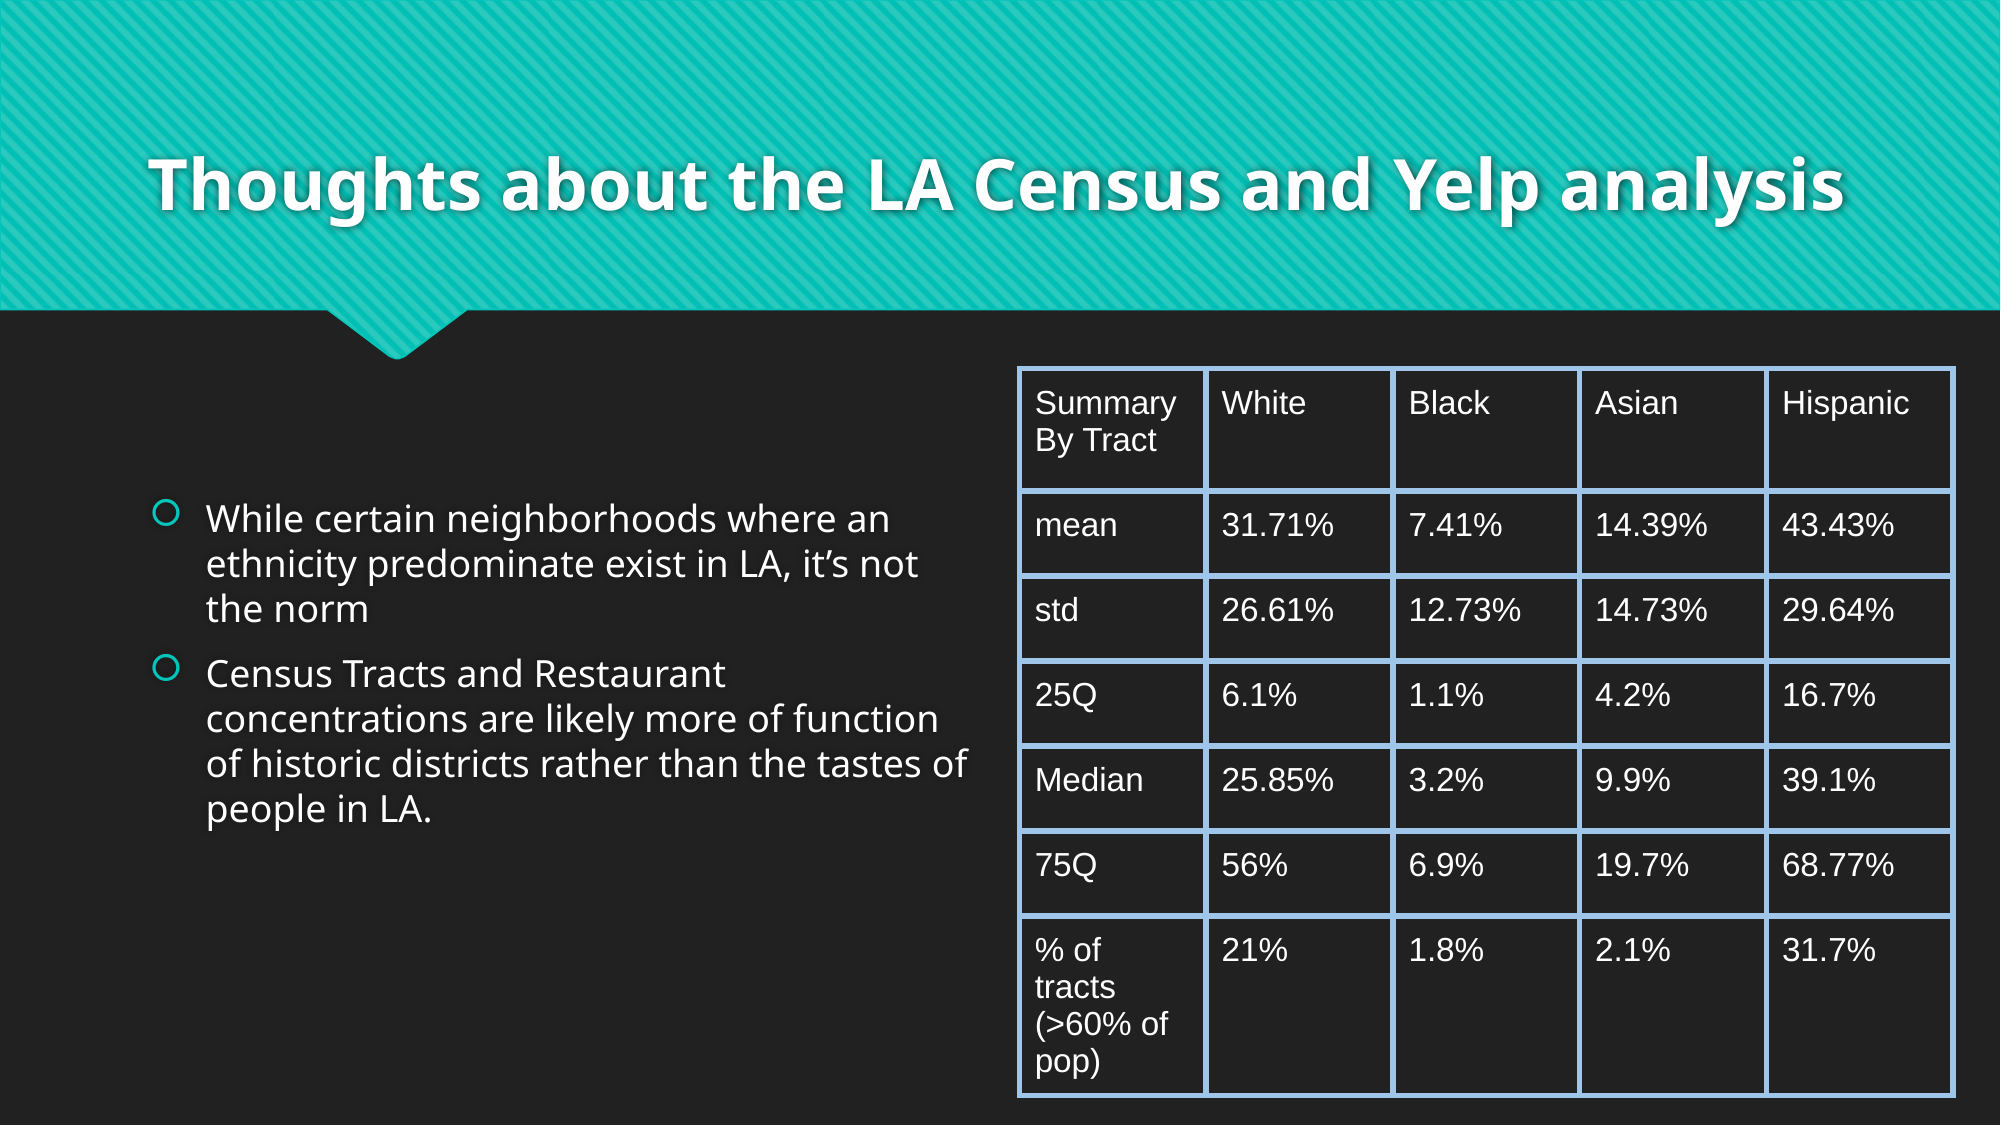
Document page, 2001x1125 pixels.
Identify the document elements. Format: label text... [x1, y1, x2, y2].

title Thoughts about the LA Census and Yelp analysis [132, 91, 1868, 233]
table_cell 7.41% [1396, 494, 1577, 573]
table_cell 14.39% [1582, 494, 1764, 573]
table_cell 2.1% [1582, 919, 1764, 1093]
table_cell 39.1% [1769, 749, 1950, 828]
table_header Black [1396, 371, 1577, 488]
table_header White [1209, 371, 1390, 488]
table_cell 9.9% [1582, 749, 1764, 828]
table_cell 19.7% [1582, 834, 1764, 913]
table_header Hispanic [1769, 371, 1950, 488]
table_cell 1.8% [1396, 919, 1577, 1093]
table_cell 12.73% [1396, 579, 1577, 658]
table_cell 1.1% [1396, 664, 1577, 743]
table_cell 4.2% [1582, 664, 1764, 743]
table_cell std [1022, 579, 1203, 658]
table_cell 21% [1209, 919, 1390, 1093]
table_cell 6.9% [1396, 834, 1577, 913]
table_cell mean [1022, 494, 1203, 573]
table_cell 26.61% [1209, 579, 1390, 658]
table_cell 6.1% [1209, 664, 1390, 743]
table_cell 56% [1209, 834, 1390, 913]
table_cell Median [1022, 749, 1203, 828]
table_header Asian [1582, 371, 1764, 488]
table_cell 43.43% [1769, 494, 1950, 573]
table_header Summary By Tract [1022, 371, 1203, 488]
table_cell 25.85% [1209, 749, 1390, 828]
table_cell 75Q [1022, 834, 1203, 913]
table_cell 29.64% [1769, 579, 1950, 658]
table_cell 68.77% [1769, 834, 1950, 913]
table_cell % of tracts (>60% of pop) [1022, 919, 1203, 1093]
table_cell 14.73% [1582, 579, 1764, 658]
table_cell 31.7% [1769, 919, 1950, 1093]
table_cell 25Q [1022, 664, 1203, 743]
table_cell 31.71% [1209, 494, 1390, 573]
table_cell 3.2% [1396, 749, 1577, 828]
text_box [0, 0, 2000, 91]
list While certain neighborhoods where an ethnicity predominate exist in LA, it’s not the norm Census Tracts and Restaurant concentrations are likely more of function of historic districts rather than the tastes of people in LA. [134, 364, 985, 962]
table_cell 16.7% [1769, 664, 1950, 743]
